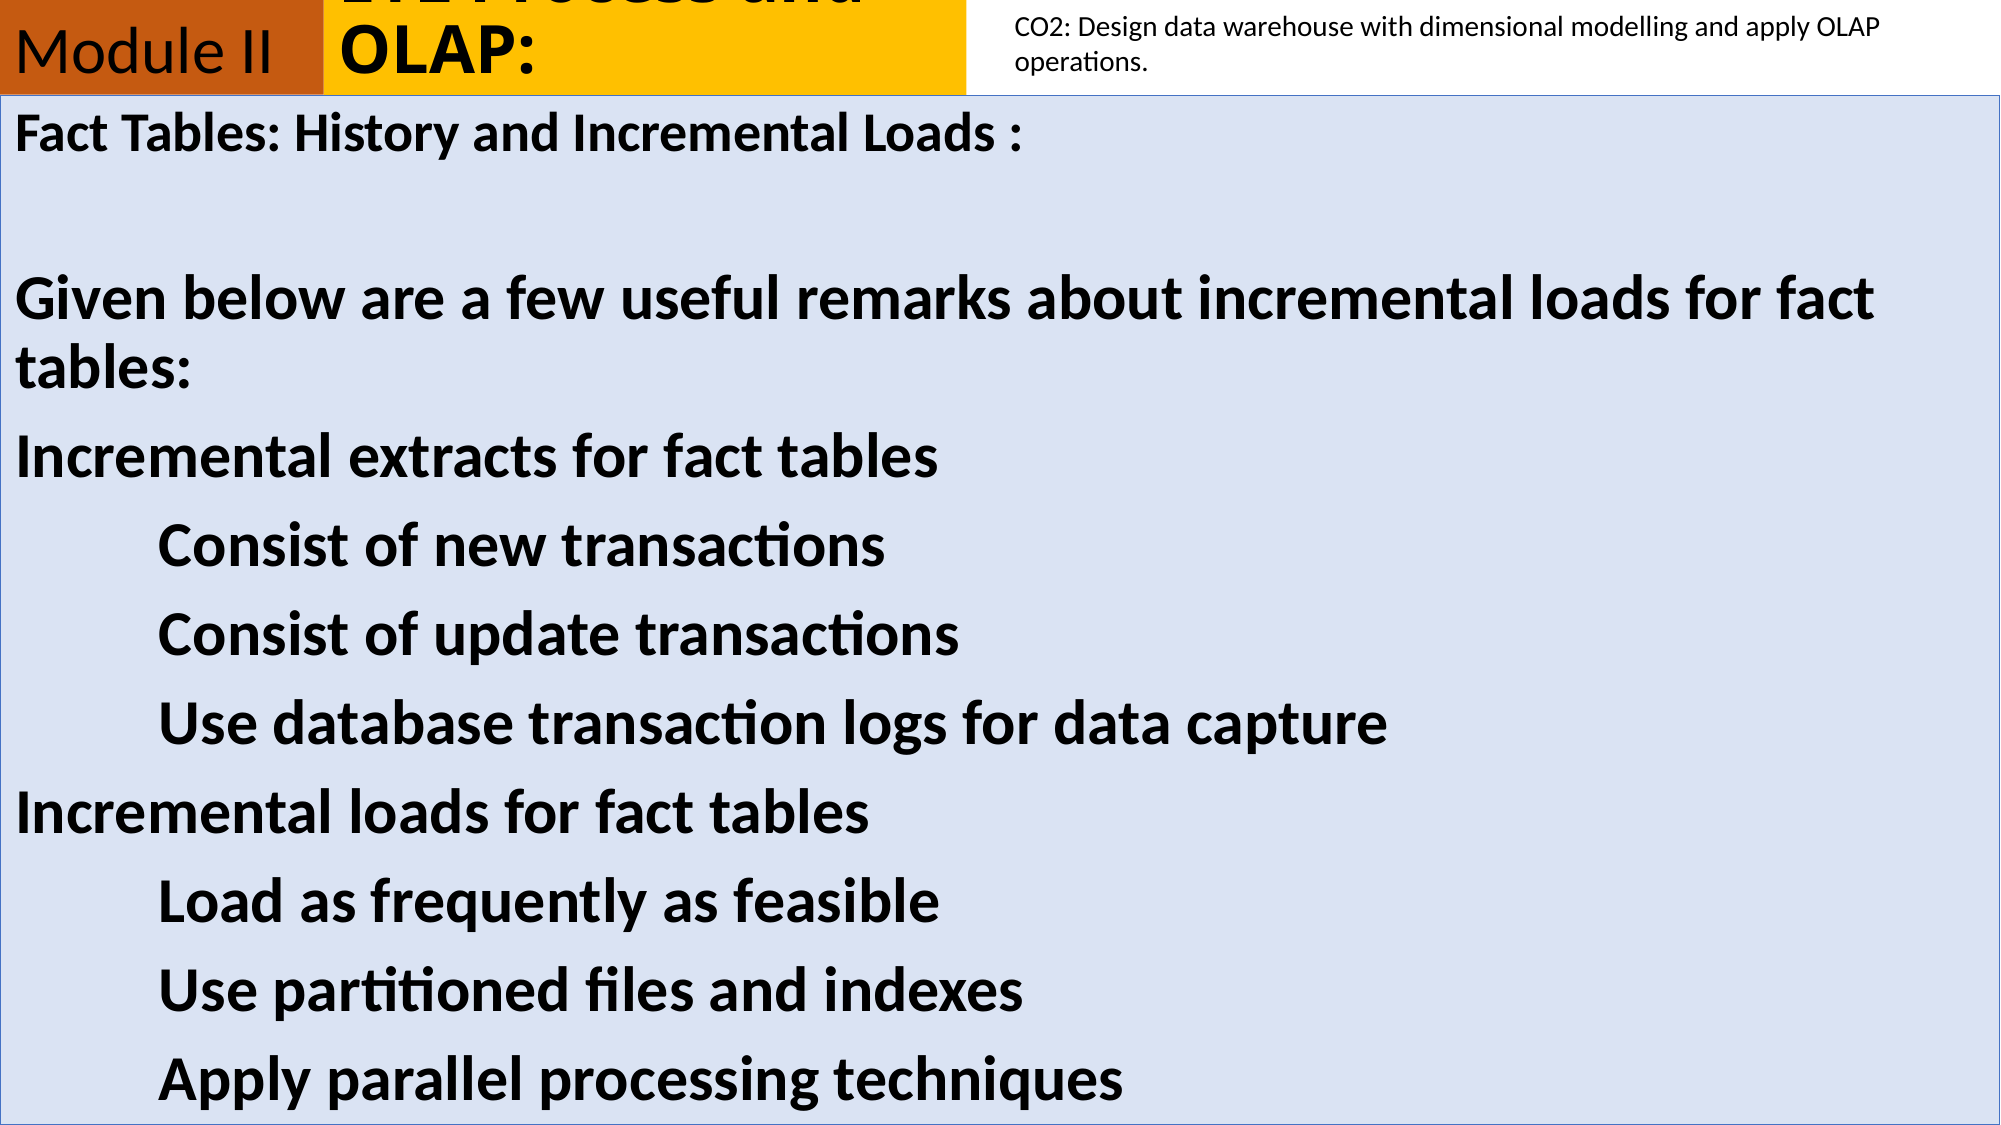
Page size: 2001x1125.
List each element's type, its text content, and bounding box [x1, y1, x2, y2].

title ETL Process and OLAP: [324, 0, 967, 95]
text_box Module II [0, 0, 324, 95]
text_box CO2: Design data warehouse with dimensional modelling and apply OLAP operations. [999, 0, 2000, 120]
subtitle Fact Tables: History and Incremental Loads : Given below are a few useful remarks about incremental loads for fact tables: Incremental extracts for fact tables Consist of new transactions Consist of update transactions Use database transaction logs for data capture Incremental loads for fact tables Load as frequently as feasible Use partitioned files and indexes Apply parallel processing techniques [0, 95, 2000, 1125]
